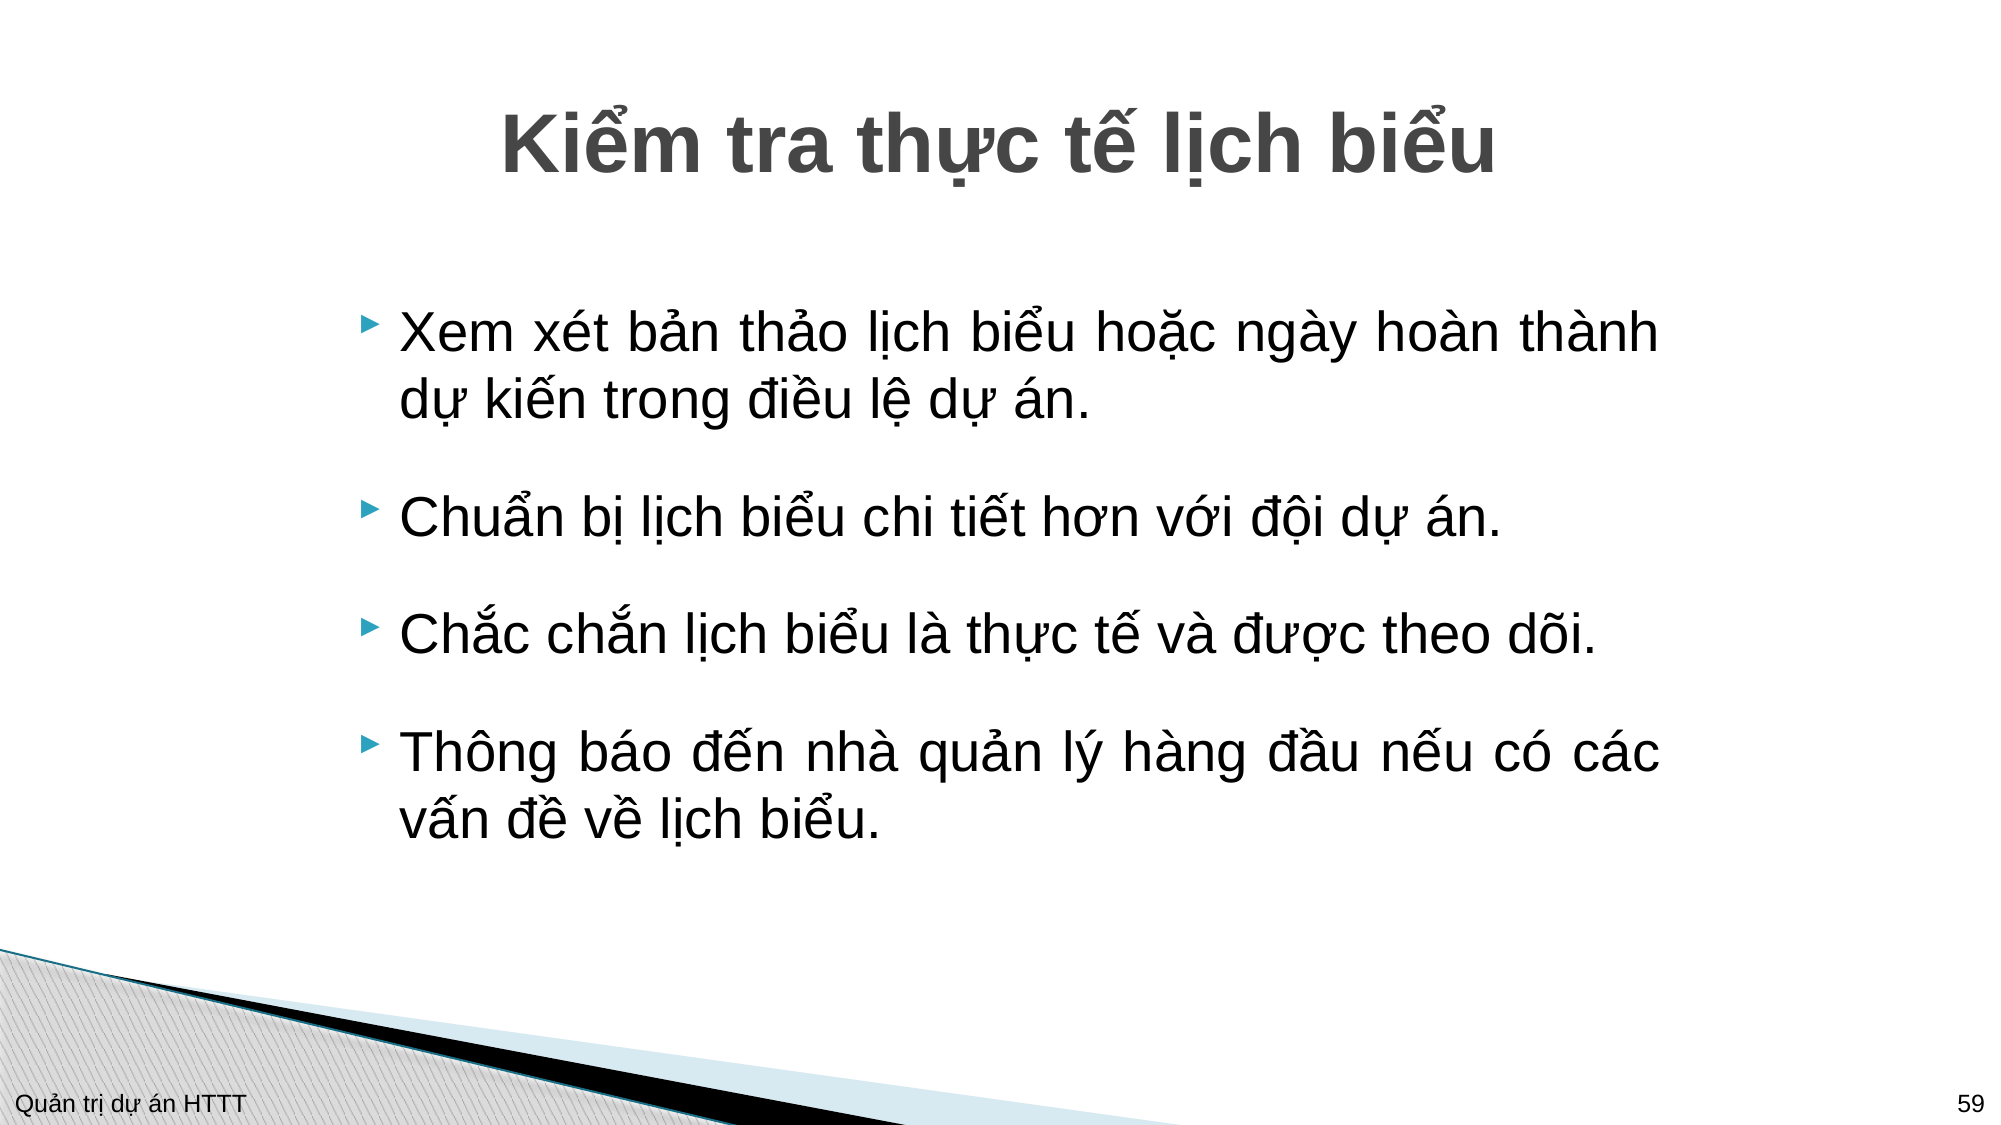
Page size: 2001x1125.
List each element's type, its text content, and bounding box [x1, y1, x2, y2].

list Xem xét bản thảo lịch biểu hoặc ngày hoàn thành dự kiến trong điều lệ dự án. Chuẩn bị lịch biểu chi tiết hơn với đội dự án. Chắc chắn lịch biểu là thực tế và được theo dõi. Thông báo đến nhà quản lý hàng đầu nếu có các vấn đề về lịch biểu. [324, 287, 1676, 883]
title Kiểm tra thực tế lịch biểu [99, 45, 1900, 233]
slide_number 59 [1878, 1065, 2000, 1125]
